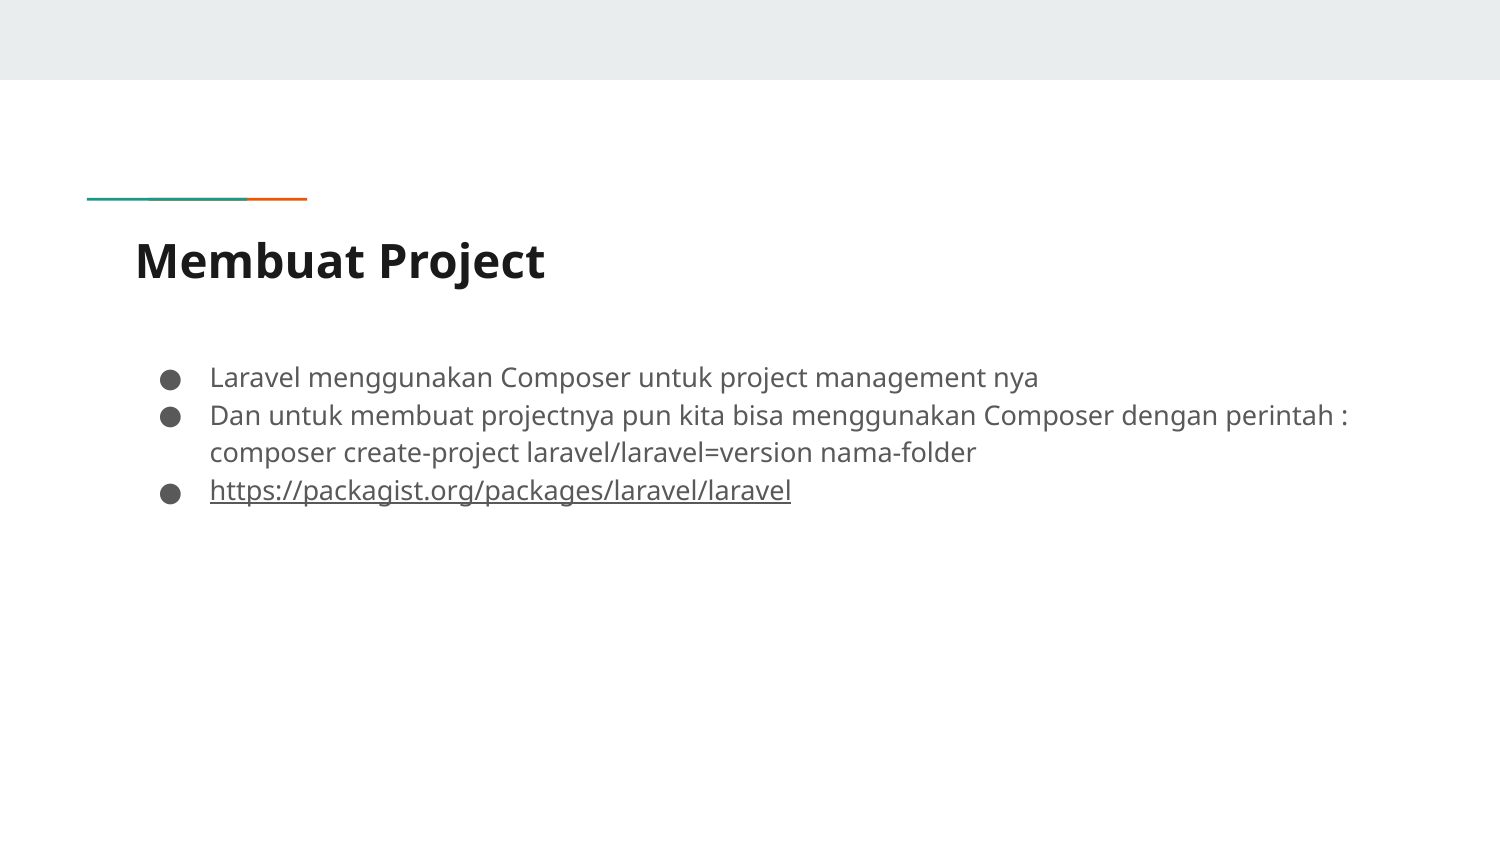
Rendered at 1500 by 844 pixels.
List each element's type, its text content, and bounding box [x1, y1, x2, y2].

list Laravel menggunakan Composer untuk project management nya Dan untuk membuat projectnya pun kita bisa menggunakan Composer dengan perintah : composer create-project laravel/laravel=version nama-folder https://packagist.org/packages/laravel/laravel [119, 341, 1381, 712]
title Membuat Project [119, 216, 1381, 305]
